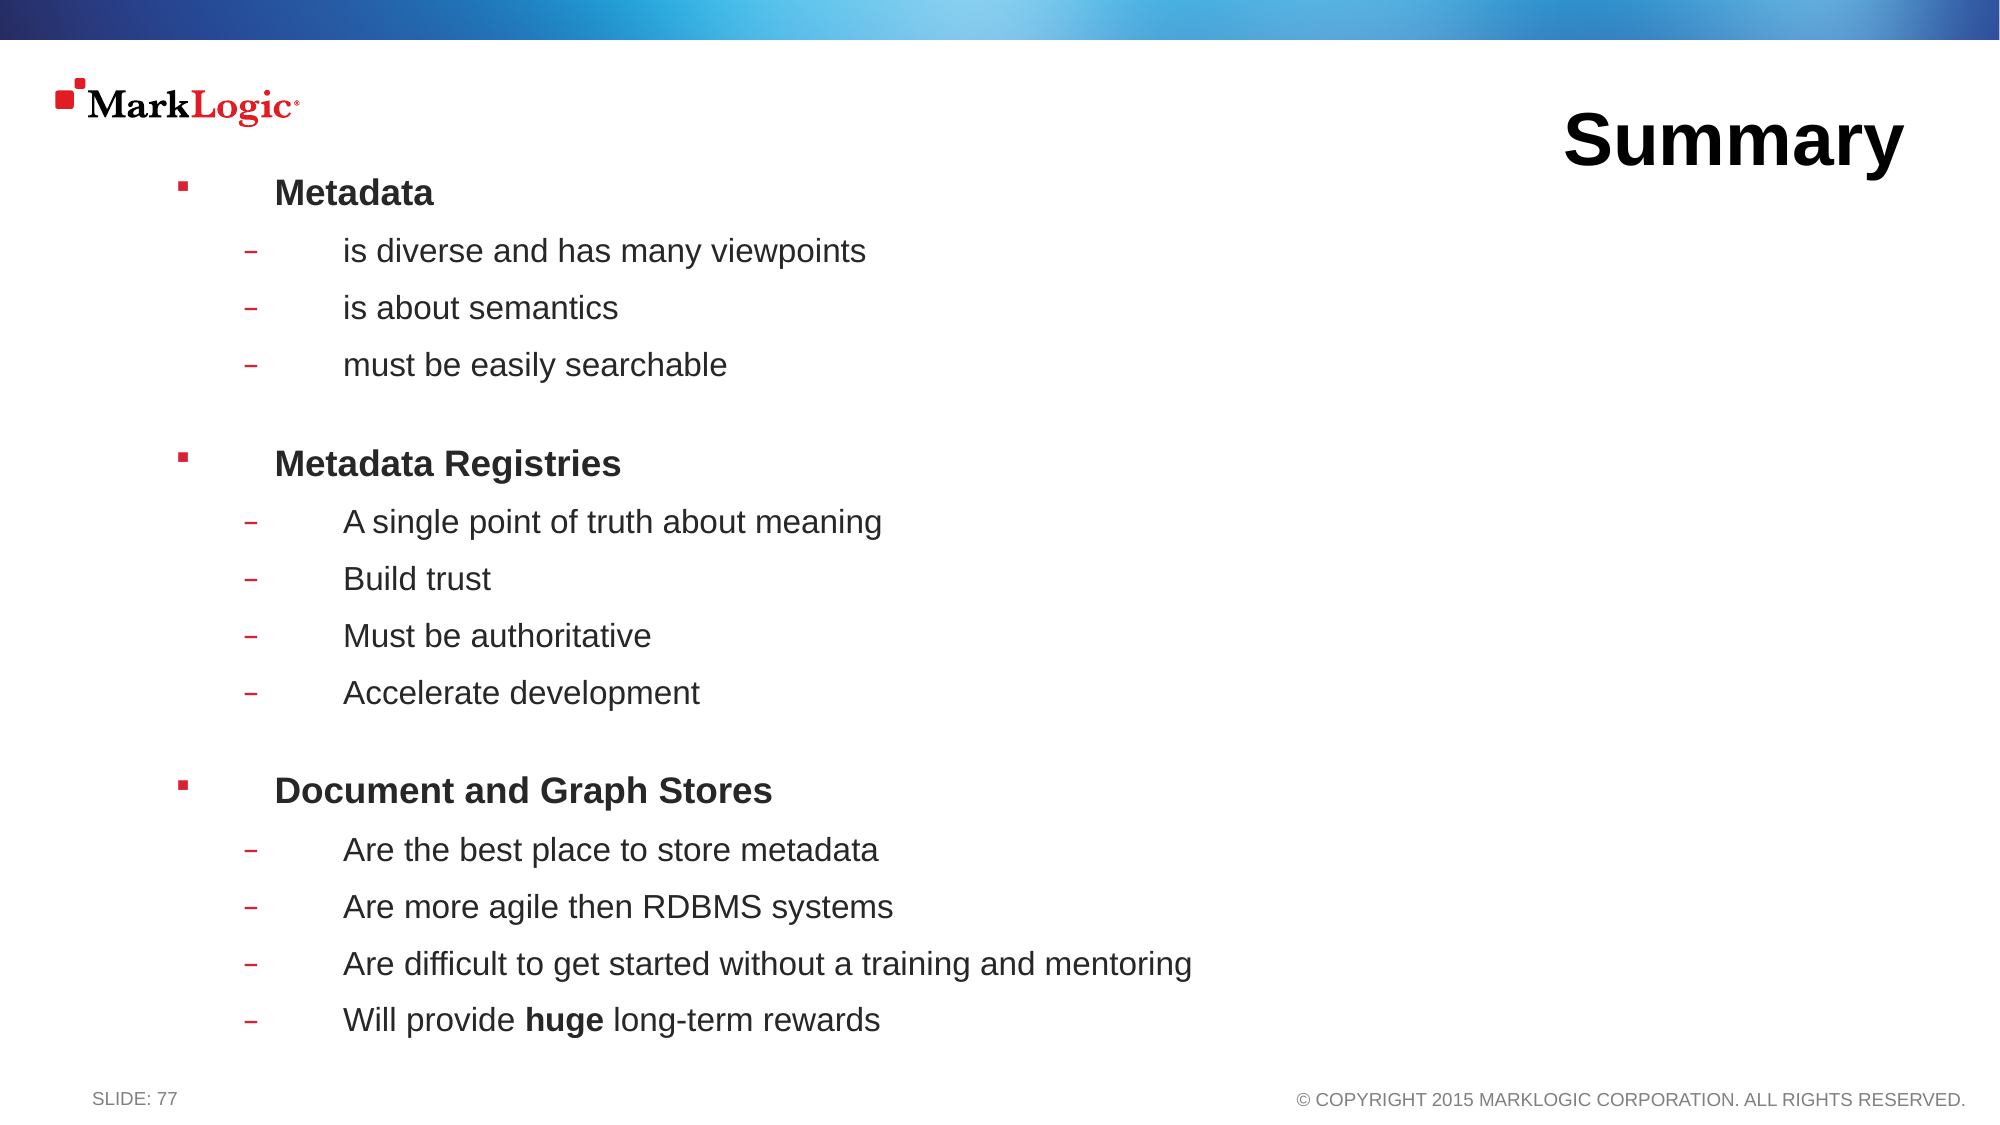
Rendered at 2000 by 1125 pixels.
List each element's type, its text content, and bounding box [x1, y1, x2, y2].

list Metadata is diverse and has many viewpoints is about semantics must be easily searchable Metadata Registries A single point of truth about meaning Build trust Must be authoritative Accelerate development Document and Graph Stores Are the best place to store metadata Are more agile then RDBMS systems Are difficult to get started without a training and mentoring Will provide huge long-term rewards [124, 149, 1938, 1063]
picture [0, 0, 2000, 40]
title Summary [1024, 50, 1925, 149]
